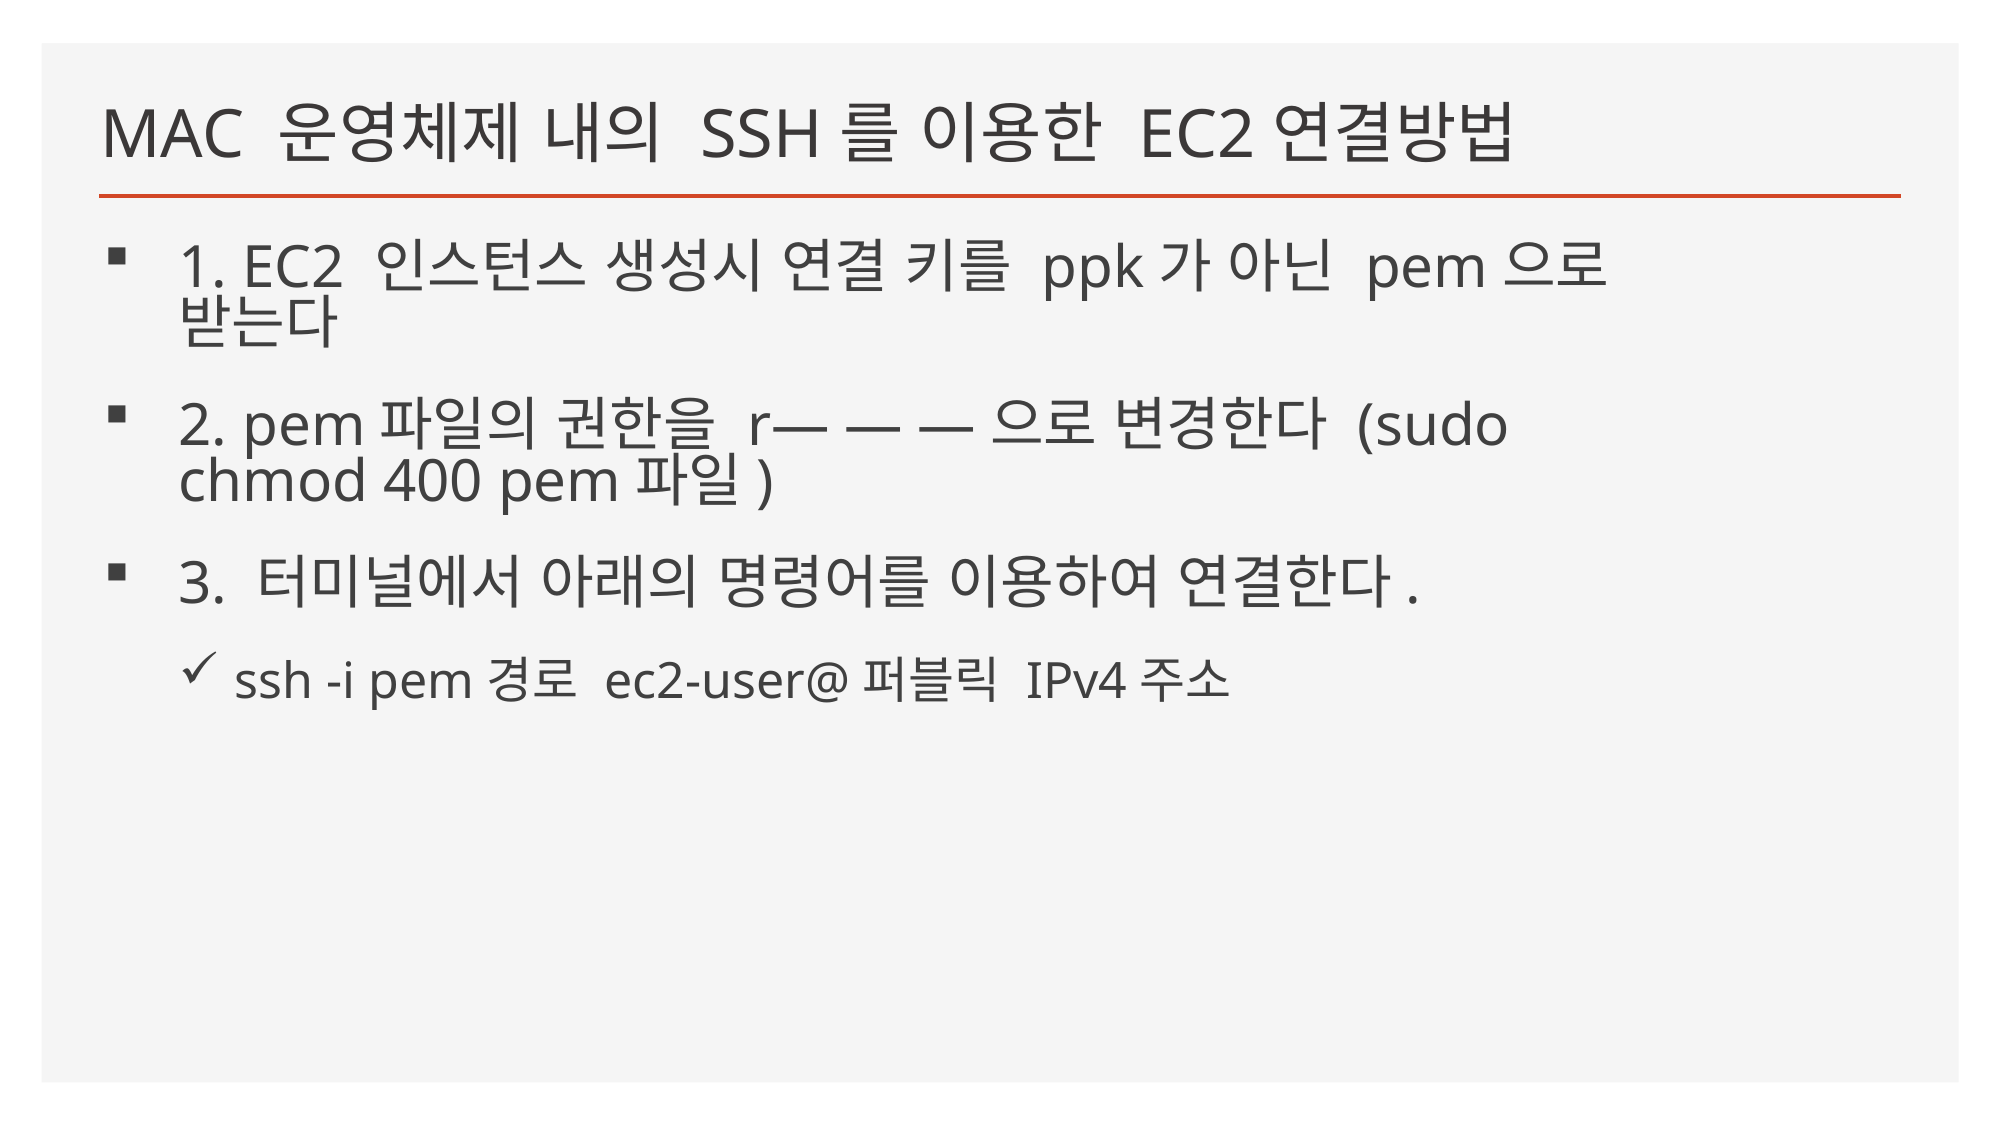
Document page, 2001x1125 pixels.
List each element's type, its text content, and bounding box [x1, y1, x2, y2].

title MAC 운영체제 내의 SSH를 이용한 EC2연결방법 [85, 73, 1565, 179]
list 1. EC2 인스턴스 생성시 연결 키를 ppk가 아닌 pem으로 받는다 2. pem파일의 권한을 r— — —으로 변경한다 (sudo chmod 400 pem파일) 3. 터미널에서 아래의 명령어를 이용하여 연결한다. ssh -i pem경로 ec2-user@퍼블릭 IPv4주소 [88, 235, 1714, 1052]
